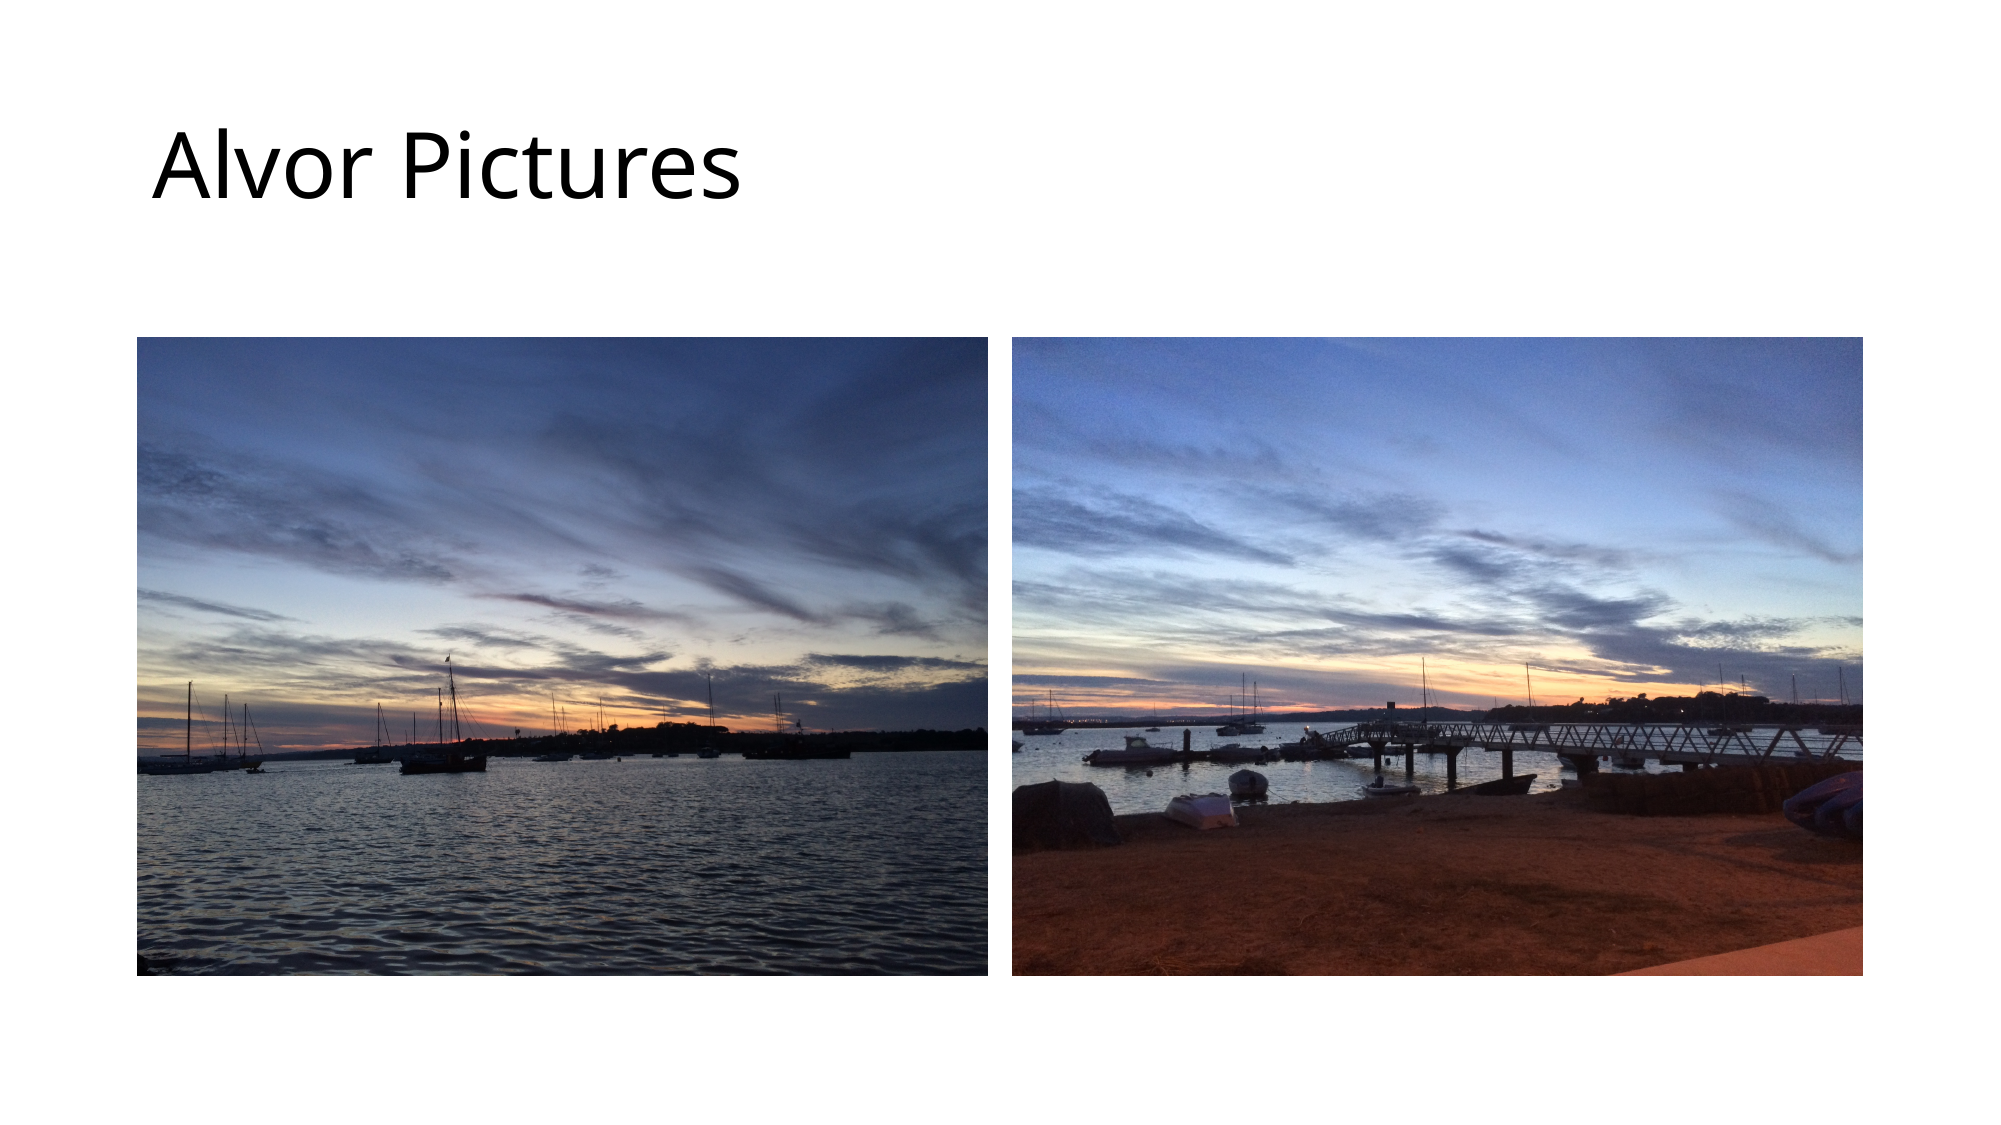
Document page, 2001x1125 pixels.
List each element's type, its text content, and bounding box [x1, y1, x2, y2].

title Alvor Pictures [137, 59, 1863, 278]
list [137, 337, 988, 976]
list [1012, 337, 1863, 976]
